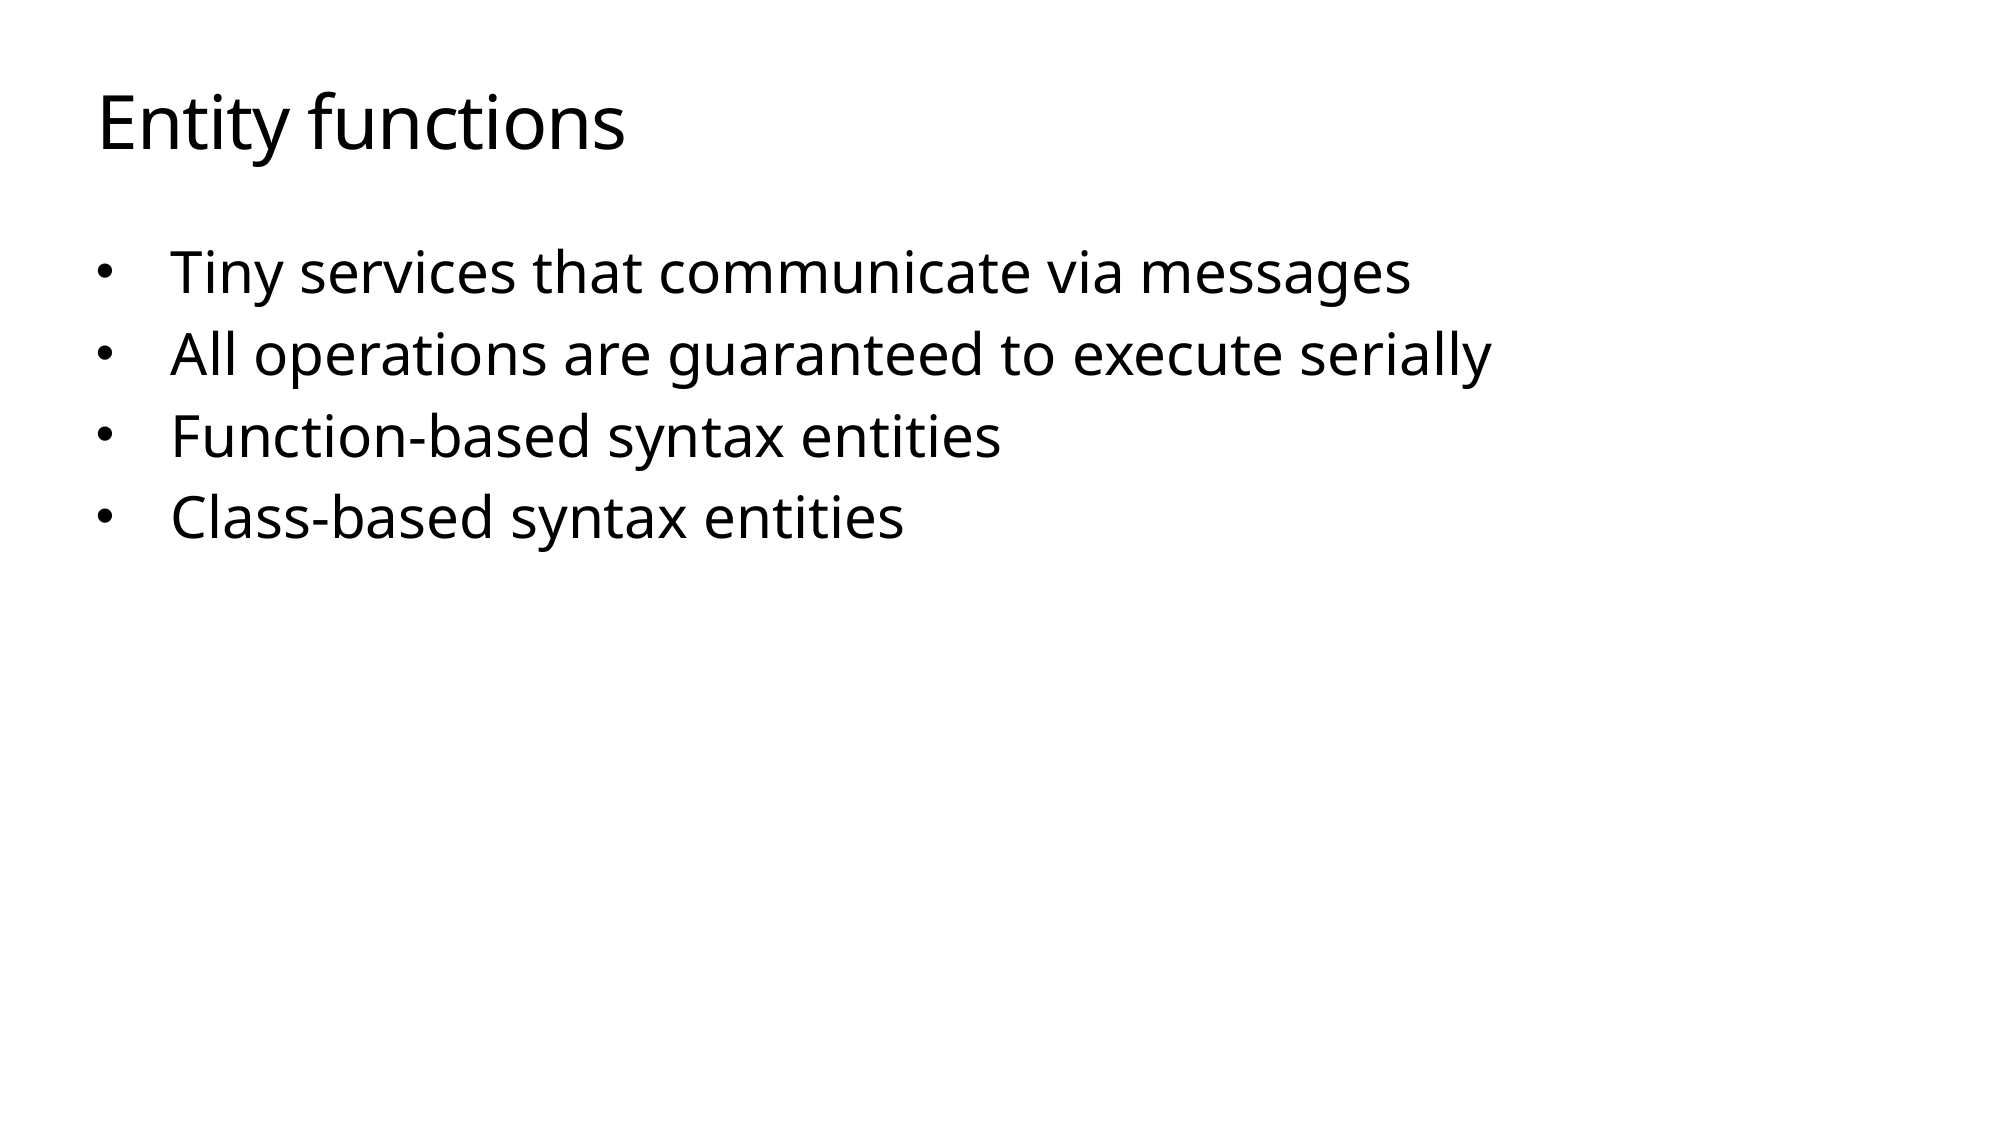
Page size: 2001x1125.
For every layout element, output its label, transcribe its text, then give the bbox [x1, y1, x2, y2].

list Tiny services that communicate via messages All operations are guaranteed to execute serially Function-based syntax entities Class-based syntax entities [95, 235, 1904, 561]
title Entity functions [96, 75, 1904, 166]
